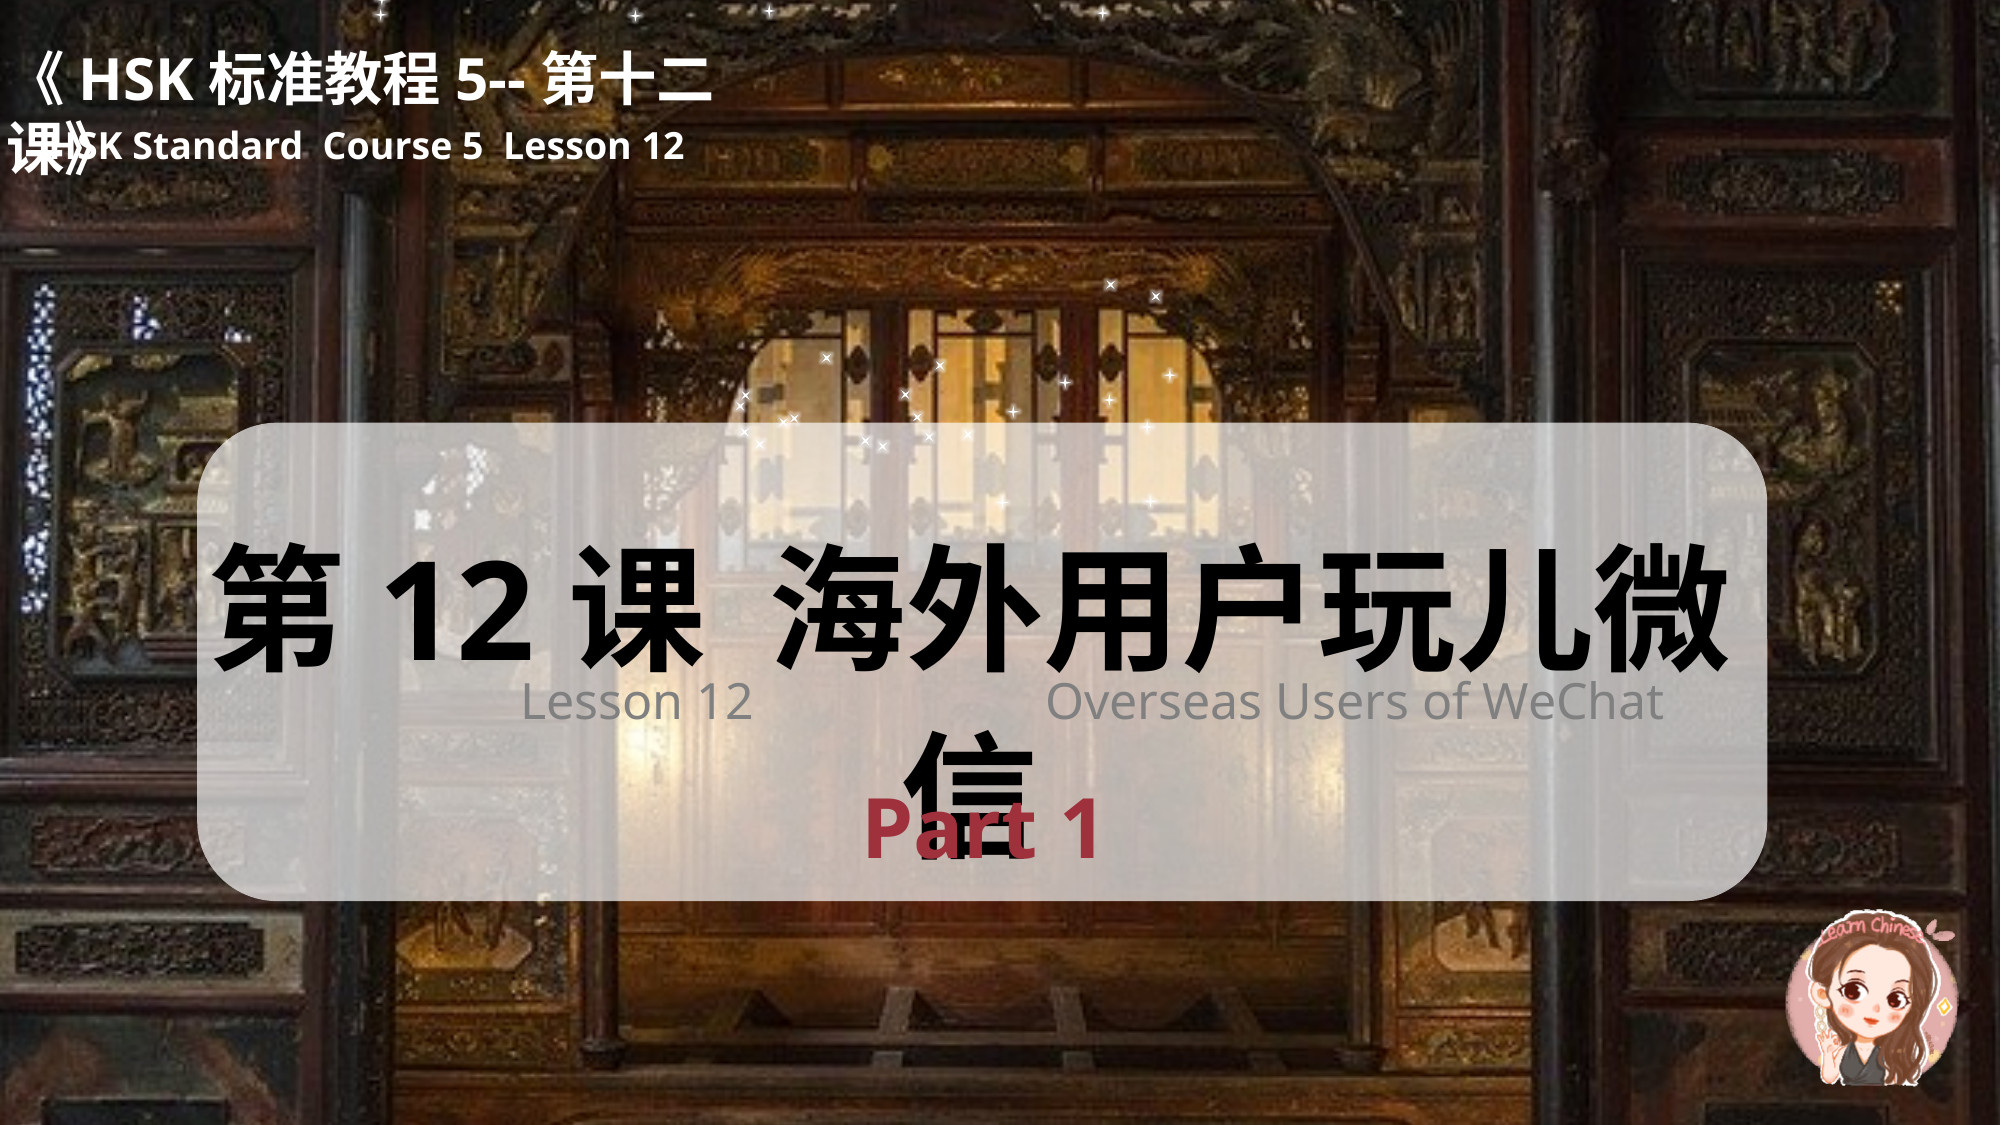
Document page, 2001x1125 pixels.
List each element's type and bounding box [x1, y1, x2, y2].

picture [0, 0, 2000, 1125]
text_box [157, 422, 1782, 902]
